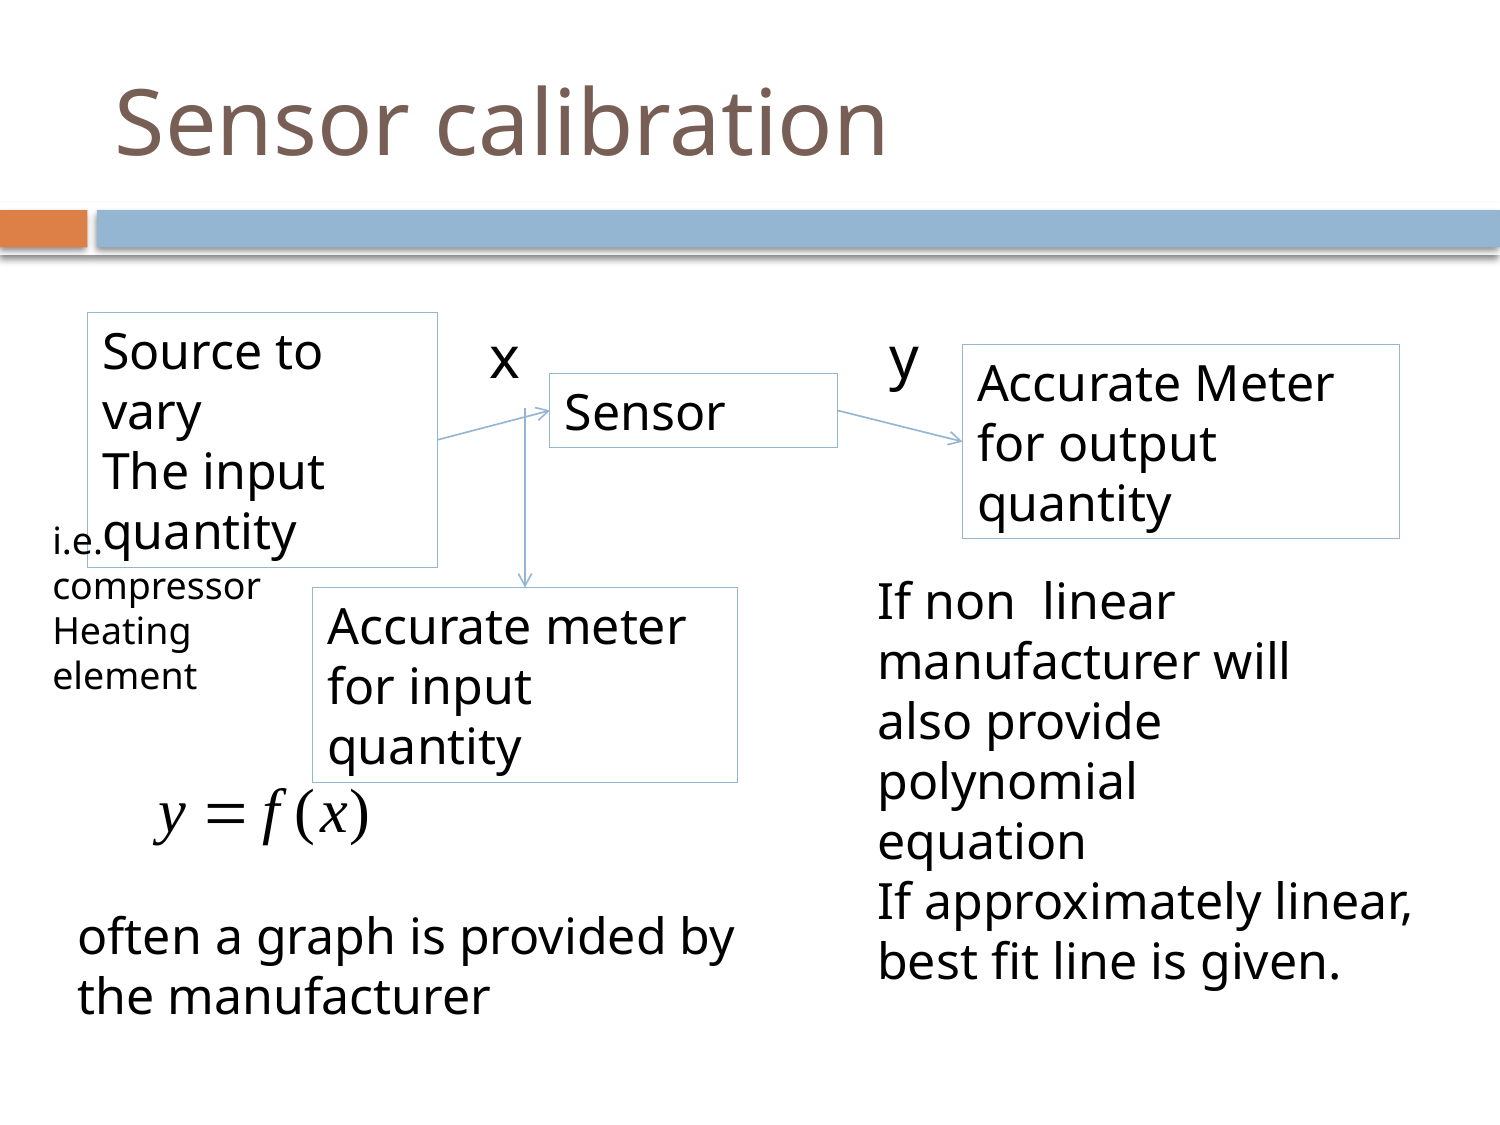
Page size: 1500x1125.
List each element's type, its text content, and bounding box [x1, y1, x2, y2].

text_box often a graph is provided by the manufacturer [62, 897, 769, 1033]
text_box x [474, 312, 550, 398]
text_box Source to vary The input quantity [87, 312, 438, 568]
text_box Sensor [549, 373, 838, 448]
text_box y [874, 312, 950, 398]
text_box Accurate Meter for output quantity [962, 344, 1400, 539]
text_box i.e. compressor Heating element [37, 509, 313, 705]
text_box Accurate meter for input quantity [312, 587, 738, 783]
title Sensor calibration [99, 37, 1438, 200]
text_box If approximately linear, best fit line is given. [862, 862, 1438, 998]
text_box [142, 774, 383, 859]
text_box If non linear manufacturer will also provide polynomial equation [862, 562, 1313, 862]
